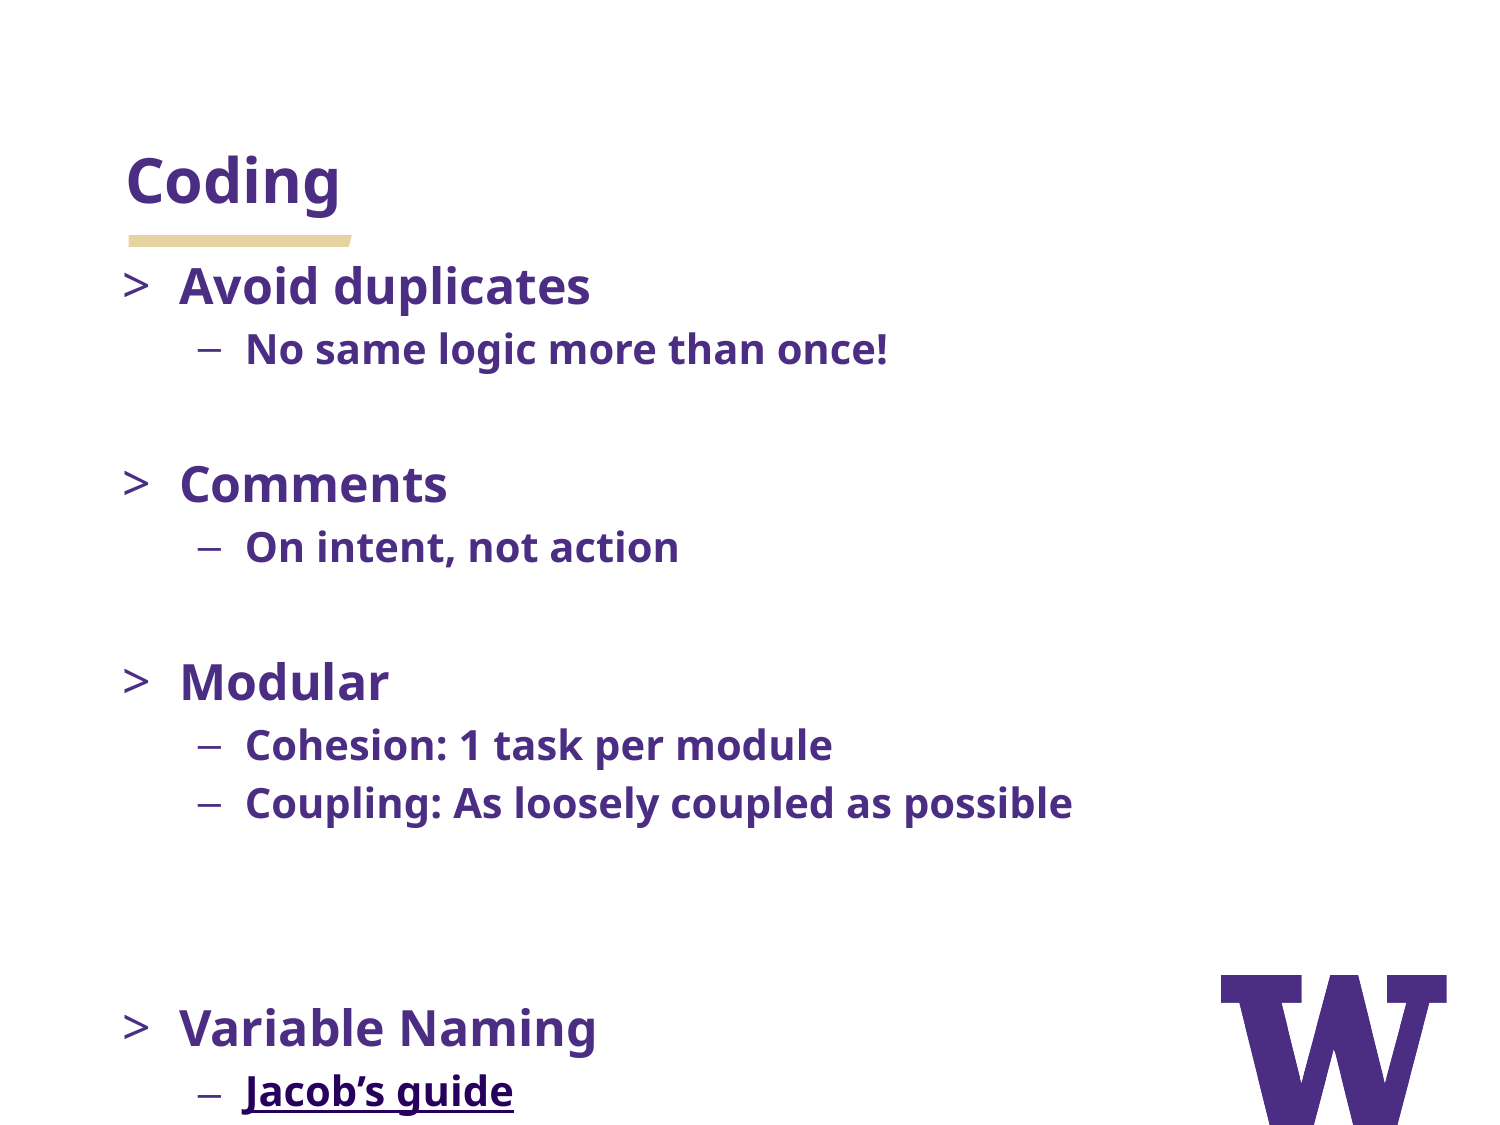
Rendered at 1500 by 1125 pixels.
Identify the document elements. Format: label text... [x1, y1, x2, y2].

title Coding [110, 60, 1453, 224]
picture [1221, 975, 1447, 1125]
list Avoid duplicates No same logic more than once! Comments On intent, not action Modular Cohesion: 1 task per module Coupling: As loosely coupled as possible Variable Naming Jacob’s guide [108, 246, 1453, 906]
picture [128, 235, 352, 246]
